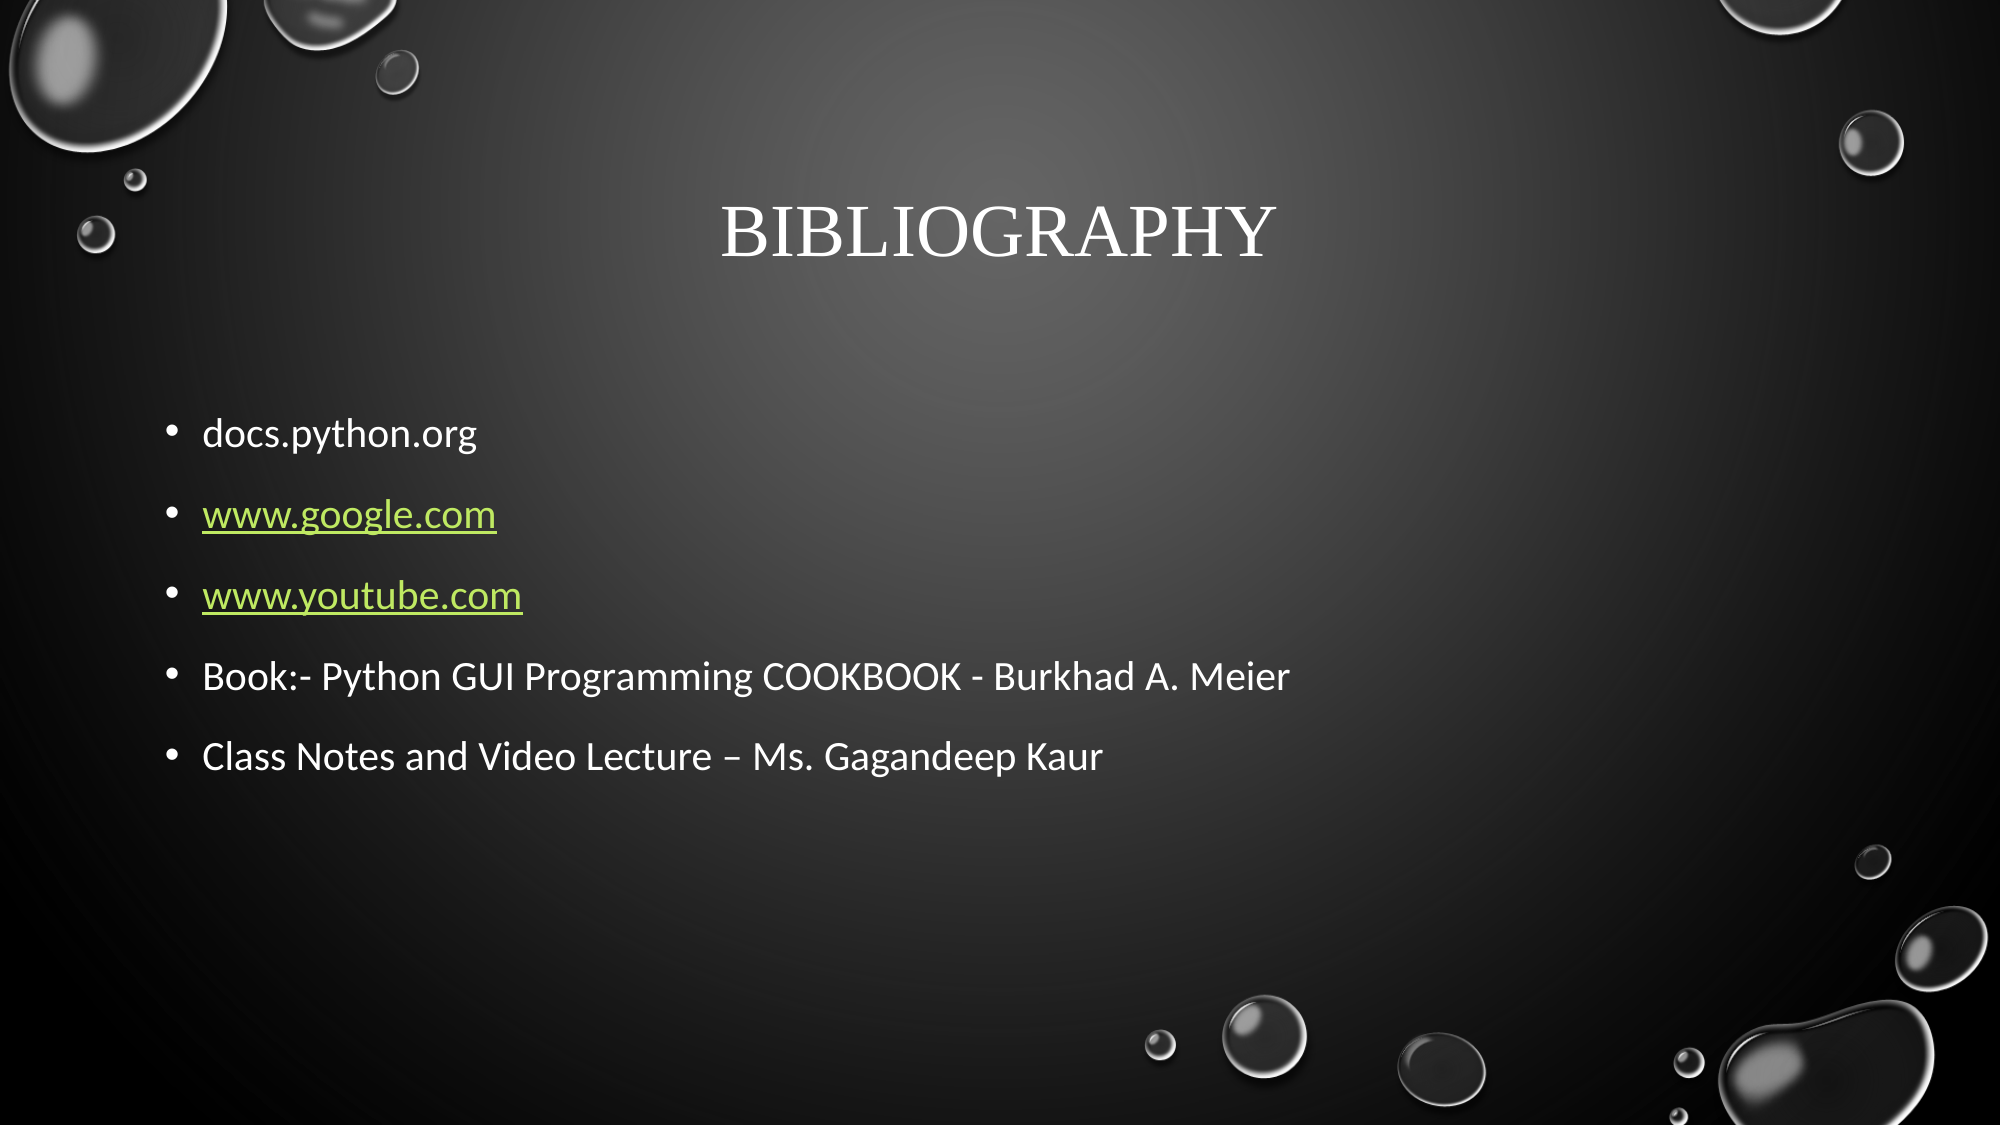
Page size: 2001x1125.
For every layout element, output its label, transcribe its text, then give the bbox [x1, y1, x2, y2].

title BIBLIOGRAPHY [149, 101, 1851, 364]
picture [0, 0, 2000, 1125]
list docs.python.org www.google.com www.youtube.com Book:- Python GUI Programming COOKBOOK - Burkhad A. Meier Class Notes and Video Lecture – Ms. Gagandeep Kaur [149, 388, 1850, 950]
